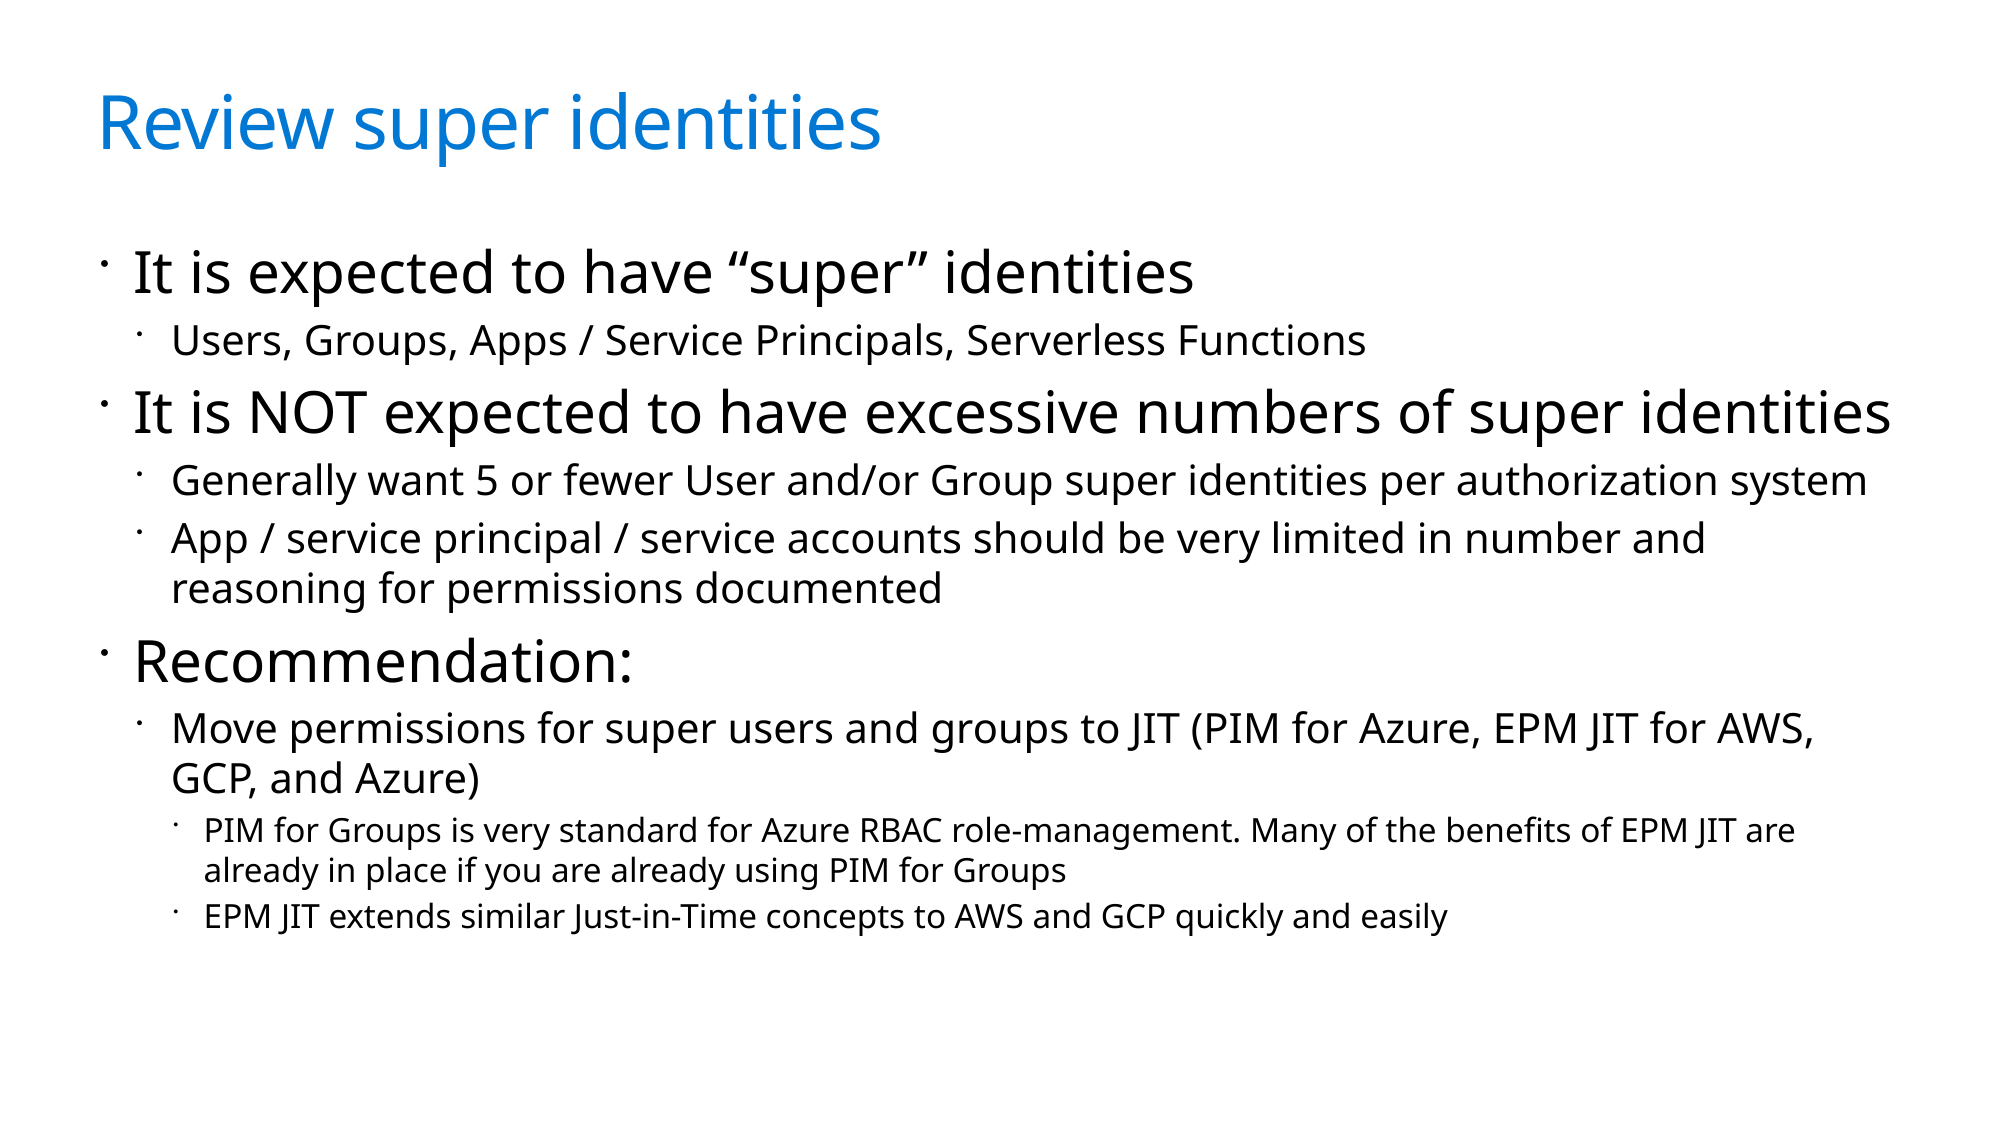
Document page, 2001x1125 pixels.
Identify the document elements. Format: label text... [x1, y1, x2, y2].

title Review super identities [96, 75, 1904, 166]
list It is expected to have “super” identities Users, Groups, Apps / Service Principals, Serverless Functions It is NOT expected to have excessive numbers of super identities Generally want 5 or fewer User and/or Group super identities per authorization system App / service principal / service accounts should be very limited in number and reasoning for permissions documented Recommendation: Move permissions for super users and groups to JIT (PIM for Azure, EPM JIT for AWS, GCP, and Azure) PIM for Groups is very standard for Azure RBAC role-management. Many of the benefits of EPM JIT are already in place if you are already using PIM for Groups EPM JIT extends similar Just-in-Time concepts to AWS and GCP quickly and easily [95, 235, 1904, 957]
